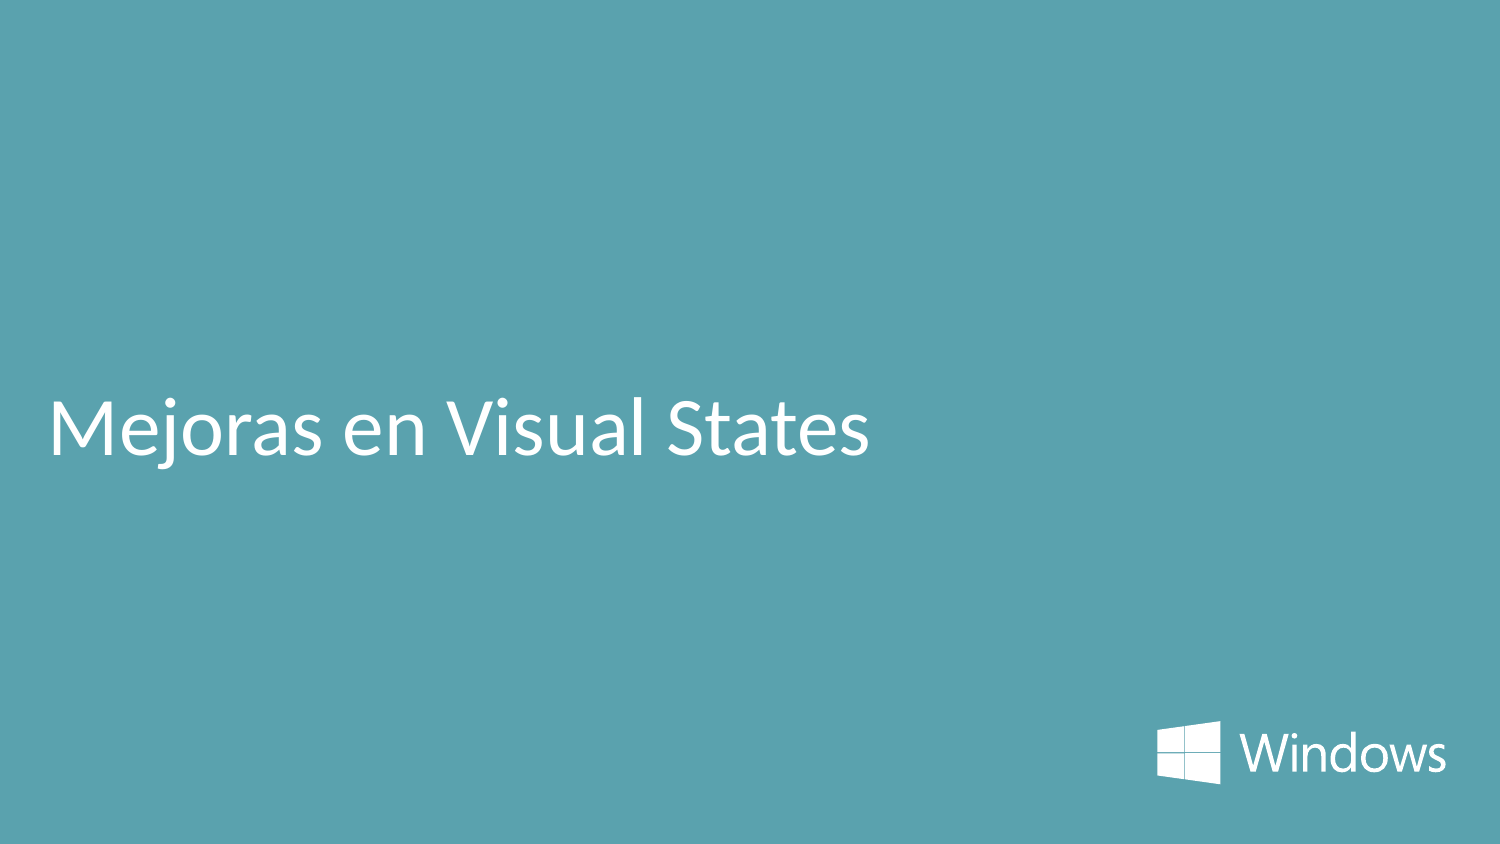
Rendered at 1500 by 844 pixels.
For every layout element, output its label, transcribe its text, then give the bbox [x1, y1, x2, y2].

title Mejoras en Visual States [33, 362, 1465, 481]
